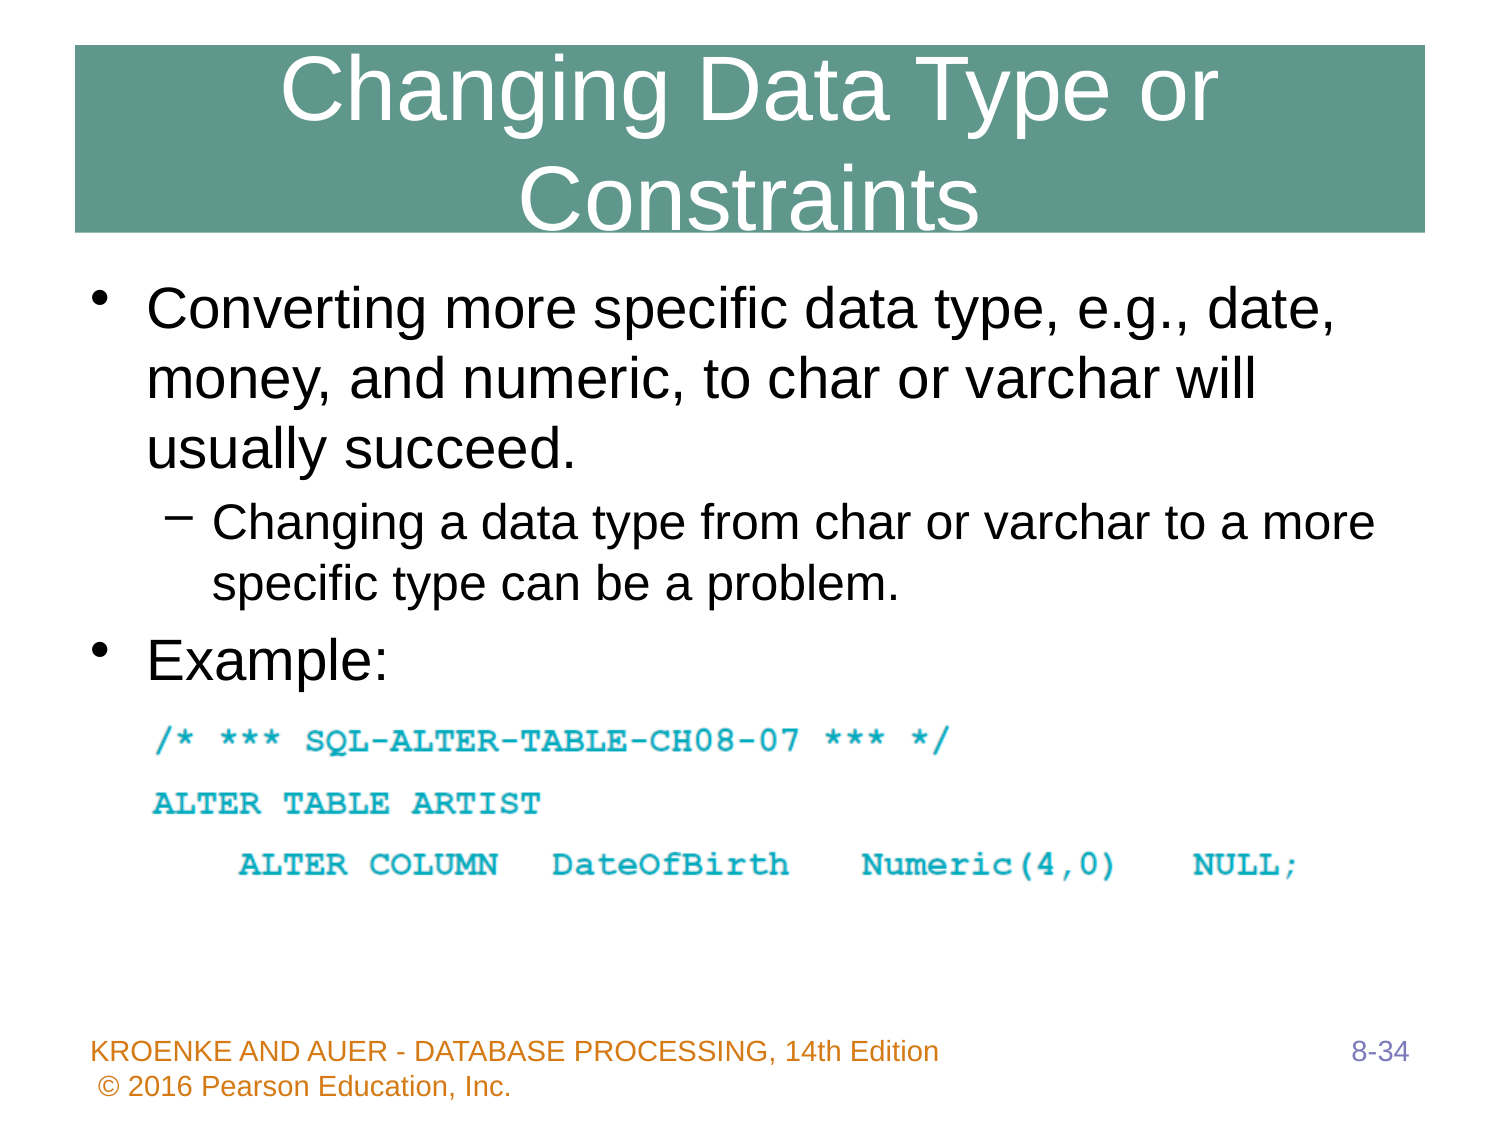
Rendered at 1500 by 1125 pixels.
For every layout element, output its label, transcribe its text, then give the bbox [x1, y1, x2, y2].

footer KROENKE AND AUER - DATABASE PROCESSING, 14th Edition © 2016 Pearson Education, Inc. [74, 1024, 963, 1104]
list Converting more specific data type, e.g., date, money, and numeric, to char or varchar will usually succeed. Changing a data type from char or varchar to a more specific type can be a problem. Example: [74, 262, 1426, 1006]
picture [149, 712, 1426, 895]
title Changing Data Type or Constraints [74, 44, 1426, 233]
slide_number 8-34 [1074, 1024, 1426, 1103]
